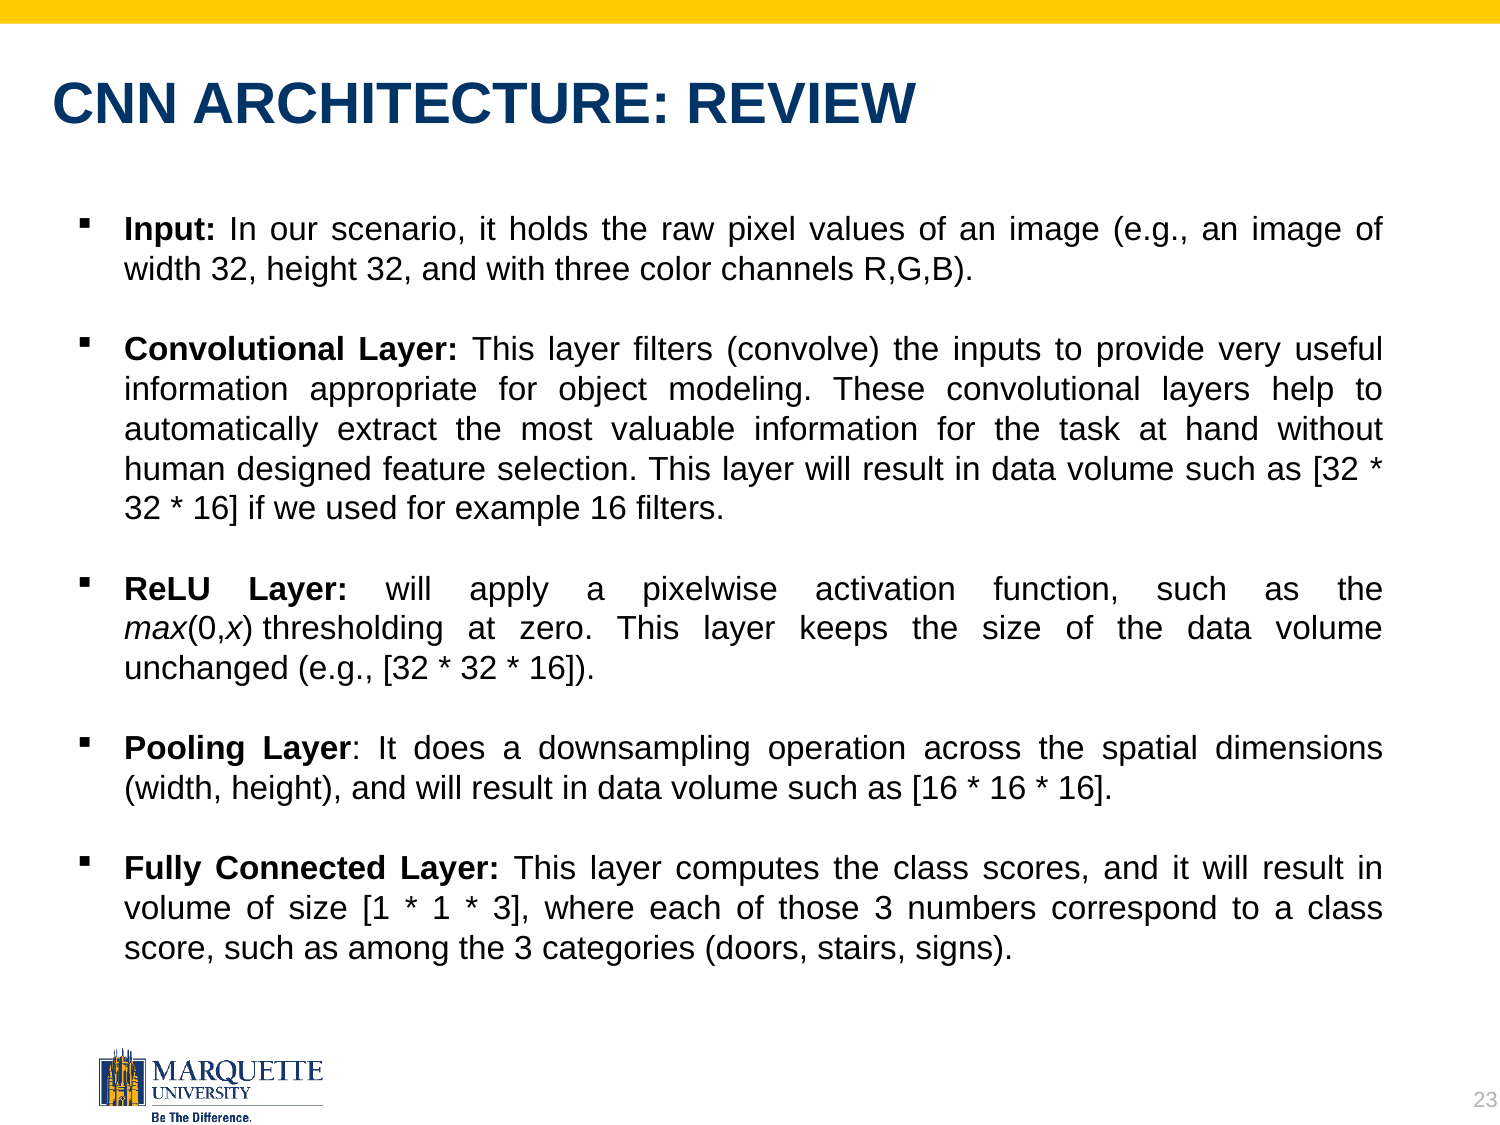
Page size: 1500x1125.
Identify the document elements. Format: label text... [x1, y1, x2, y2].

text_box Input: In our scenario, it holds the raw pixel values of an image (e.g., an image of width 32, height 32, and with three color channels R,G,B). Convolutional Layer: This layer filters (convolve) the inputs to provide very useful information appropriate for object modeling. These convolutional layers help to automatically extract the most valuable information for the task at hand without human designed feature selection. This layer will result in data volume such as [32 * 32 * 16] if we used for example 16 filters. ReLU Layer: will apply a pixelwise activation function, such as the max(0,x) thresholding at zero. This layer keeps the size of the data volume unchanged (e.g., [32 * 32 * 16]). Pooling Layer: It does a downsampling operation across the spatial dimensions (width, height), and will result in data volume such as [16 * 16 * 16]. Fully Connected Layer: This layer computes the class scores, and it will result in volume of size [1 * 1 * 3], where each of those 3 numbers correspond to a class score, such as among the 3 categories (doors, stairs, signs). [62, 199, 1400, 974]
picture [99, 1047, 323, 1122]
title CNN Architecture: Review [37, 37, 1313, 163]
slide_number 23 [1175, 1078, 1500, 1125]
